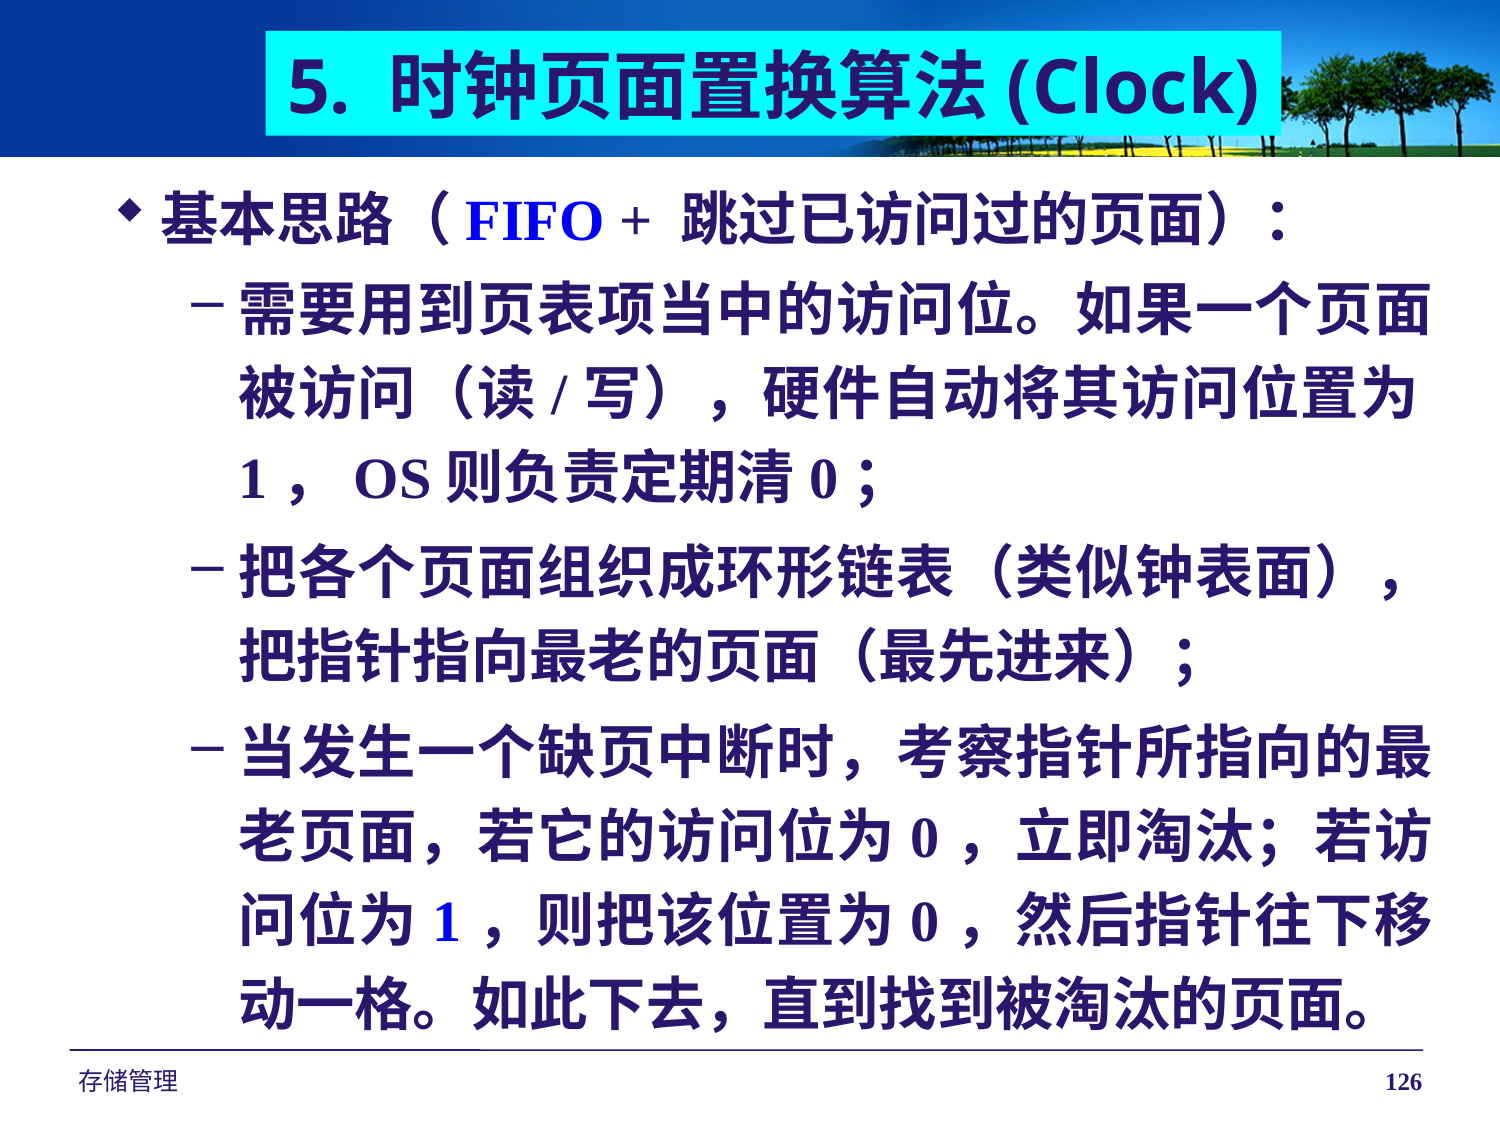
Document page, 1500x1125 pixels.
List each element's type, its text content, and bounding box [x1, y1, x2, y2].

text_box 基本思路（FIFO + 跳过已访问过的页面）： 需要用到页表项当中的访问位。如果一个页面被访问（读/写），硬件自动将其访问位置为1，OS则负责定期清0； 把各个页面组织成环形链表（类似钟表面），把指针指向最老的页面（最先进来）； 当发生一个缺页中断时，考察指针所指向的最老页面，若它的访问位为0，立即淘汰；若访问位为1，则把该位置为0，然后指针往下移动一格。如此下去，直到找到被淘汰的页面。 [98, 160, 1448, 1045]
text_box 5. 时钟页面置换算法(Clock) [265, 30, 1282, 136]
footer 126 [962, 1057, 1438, 1095]
picture [0, 0, 1500, 157]
slide_number 存储管理 [63, 1057, 414, 1095]
